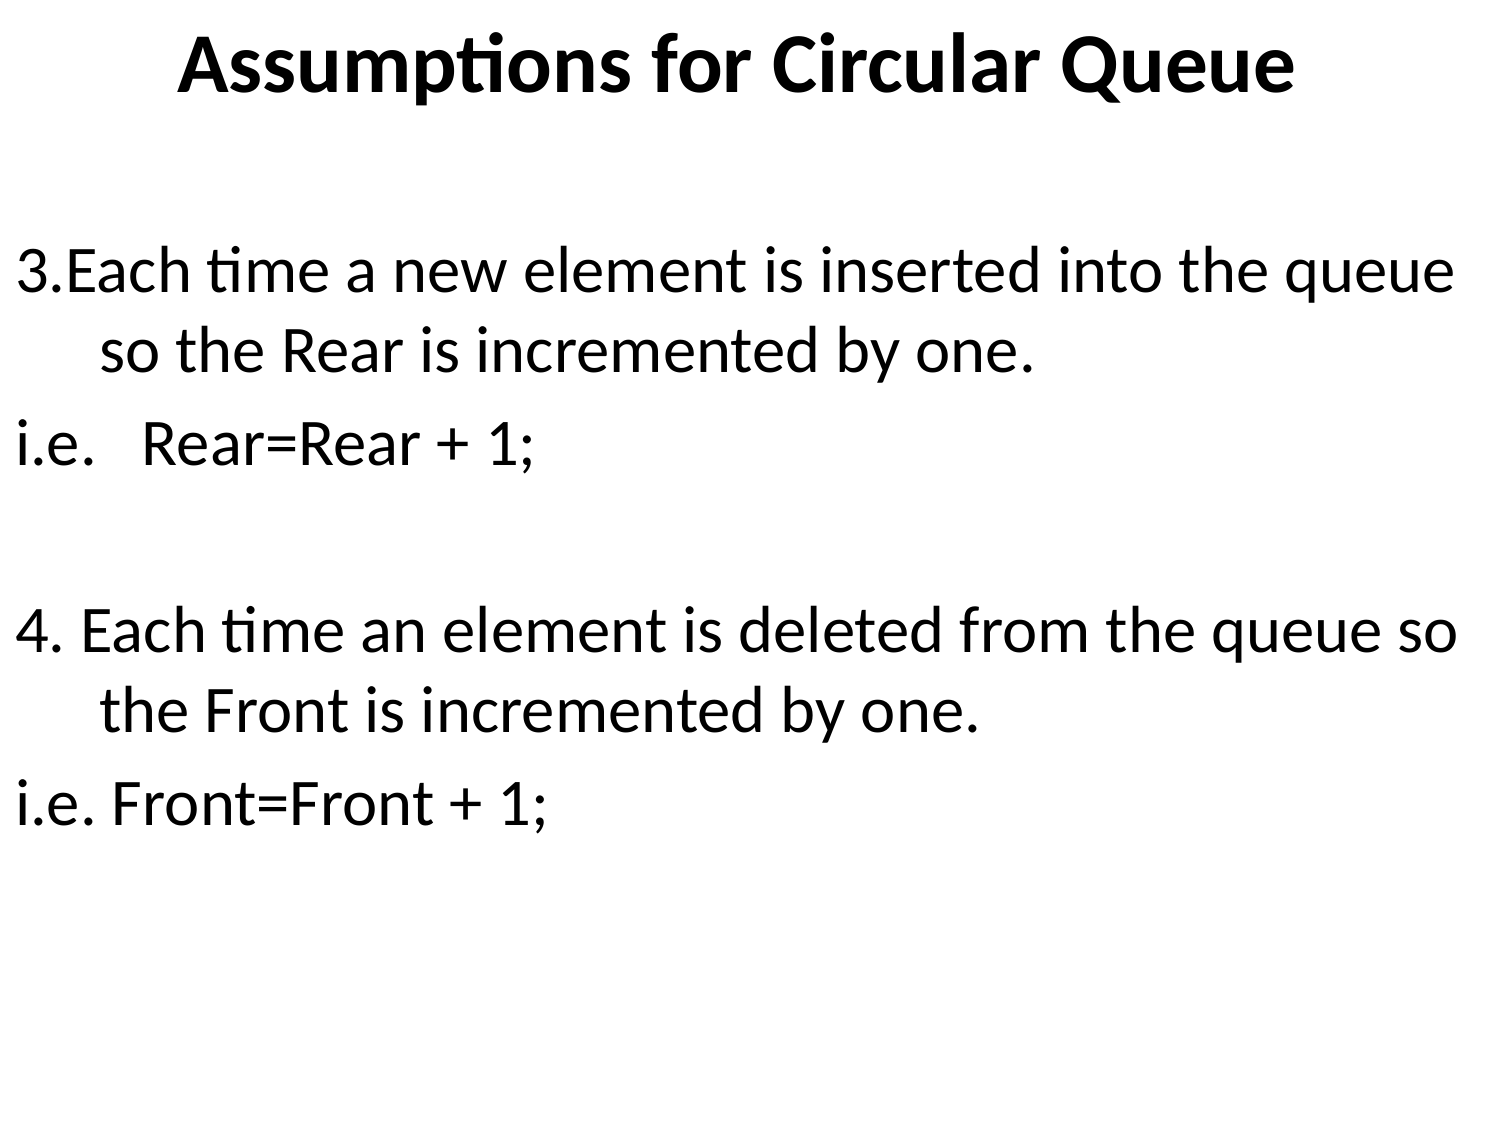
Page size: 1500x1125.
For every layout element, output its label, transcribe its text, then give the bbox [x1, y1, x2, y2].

title Assumptions for Circular Queue [62, 0, 1413, 118]
list 3.Each time a new element is inserted into the queue so the Rear is incremented by one. i.e. Rear=Rear + 1; 4. Each time an element is deleted from the queue so the Front is incremented by one. i.e. Front=Front + 1; [0, 125, 1500, 1100]
